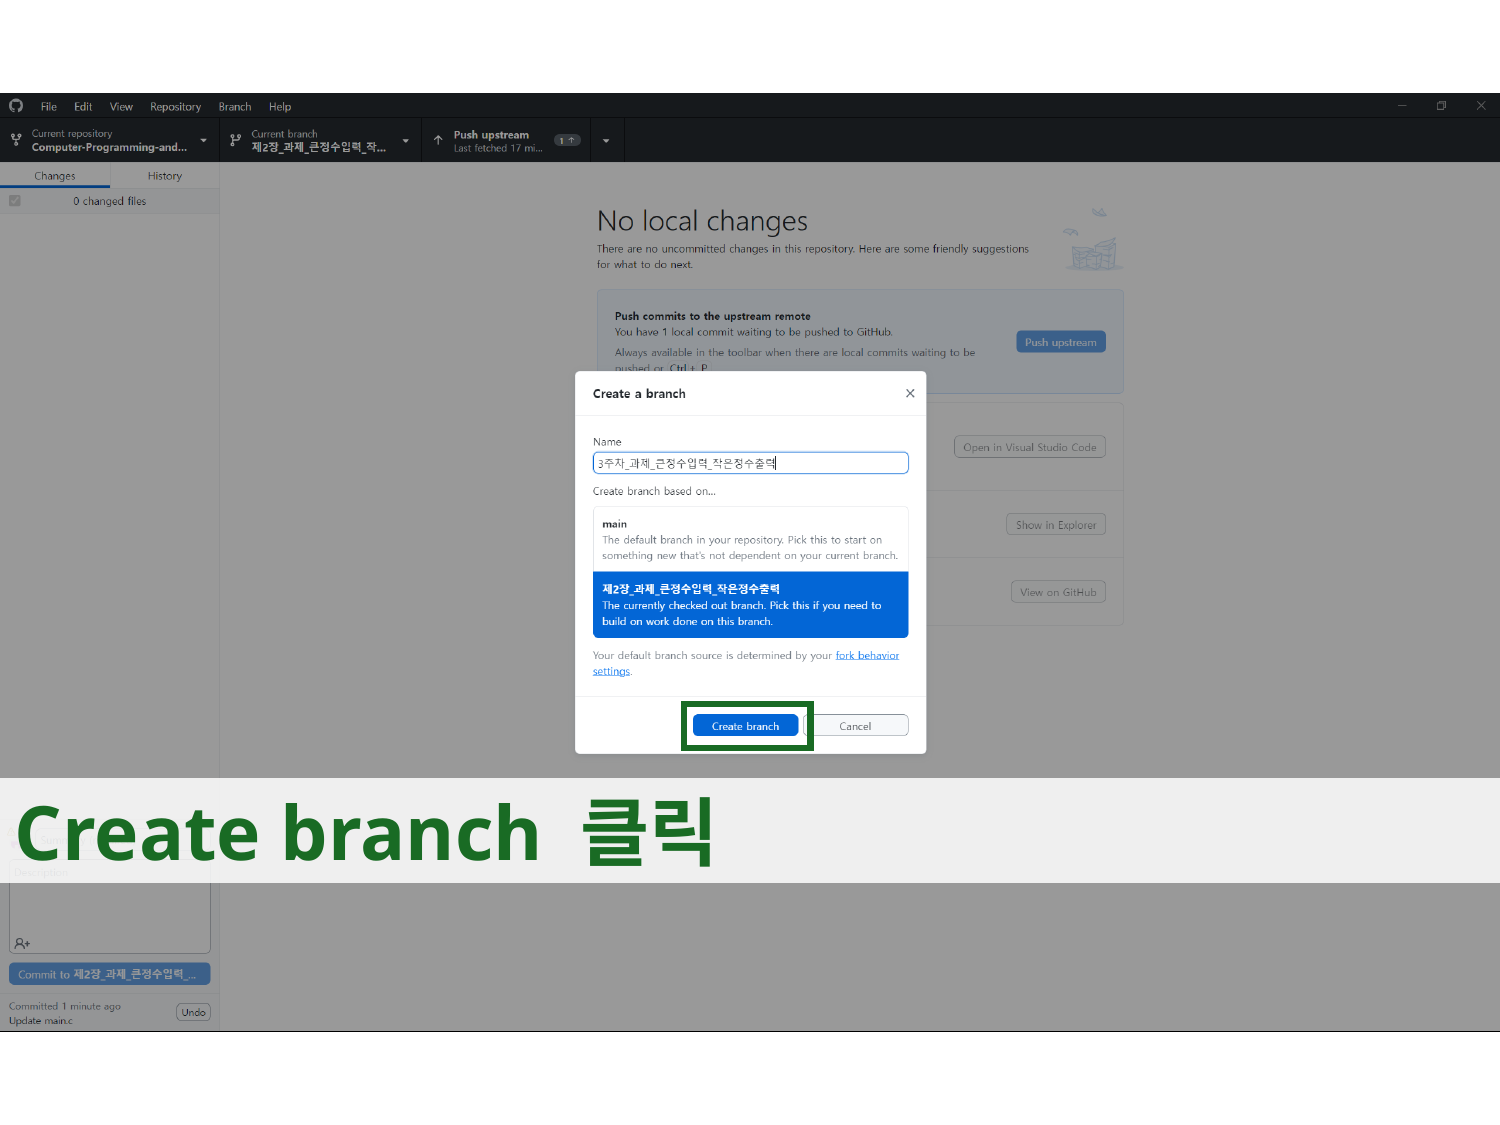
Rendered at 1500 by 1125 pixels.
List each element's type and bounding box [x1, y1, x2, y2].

picture [0, 93, 1500, 1032]
